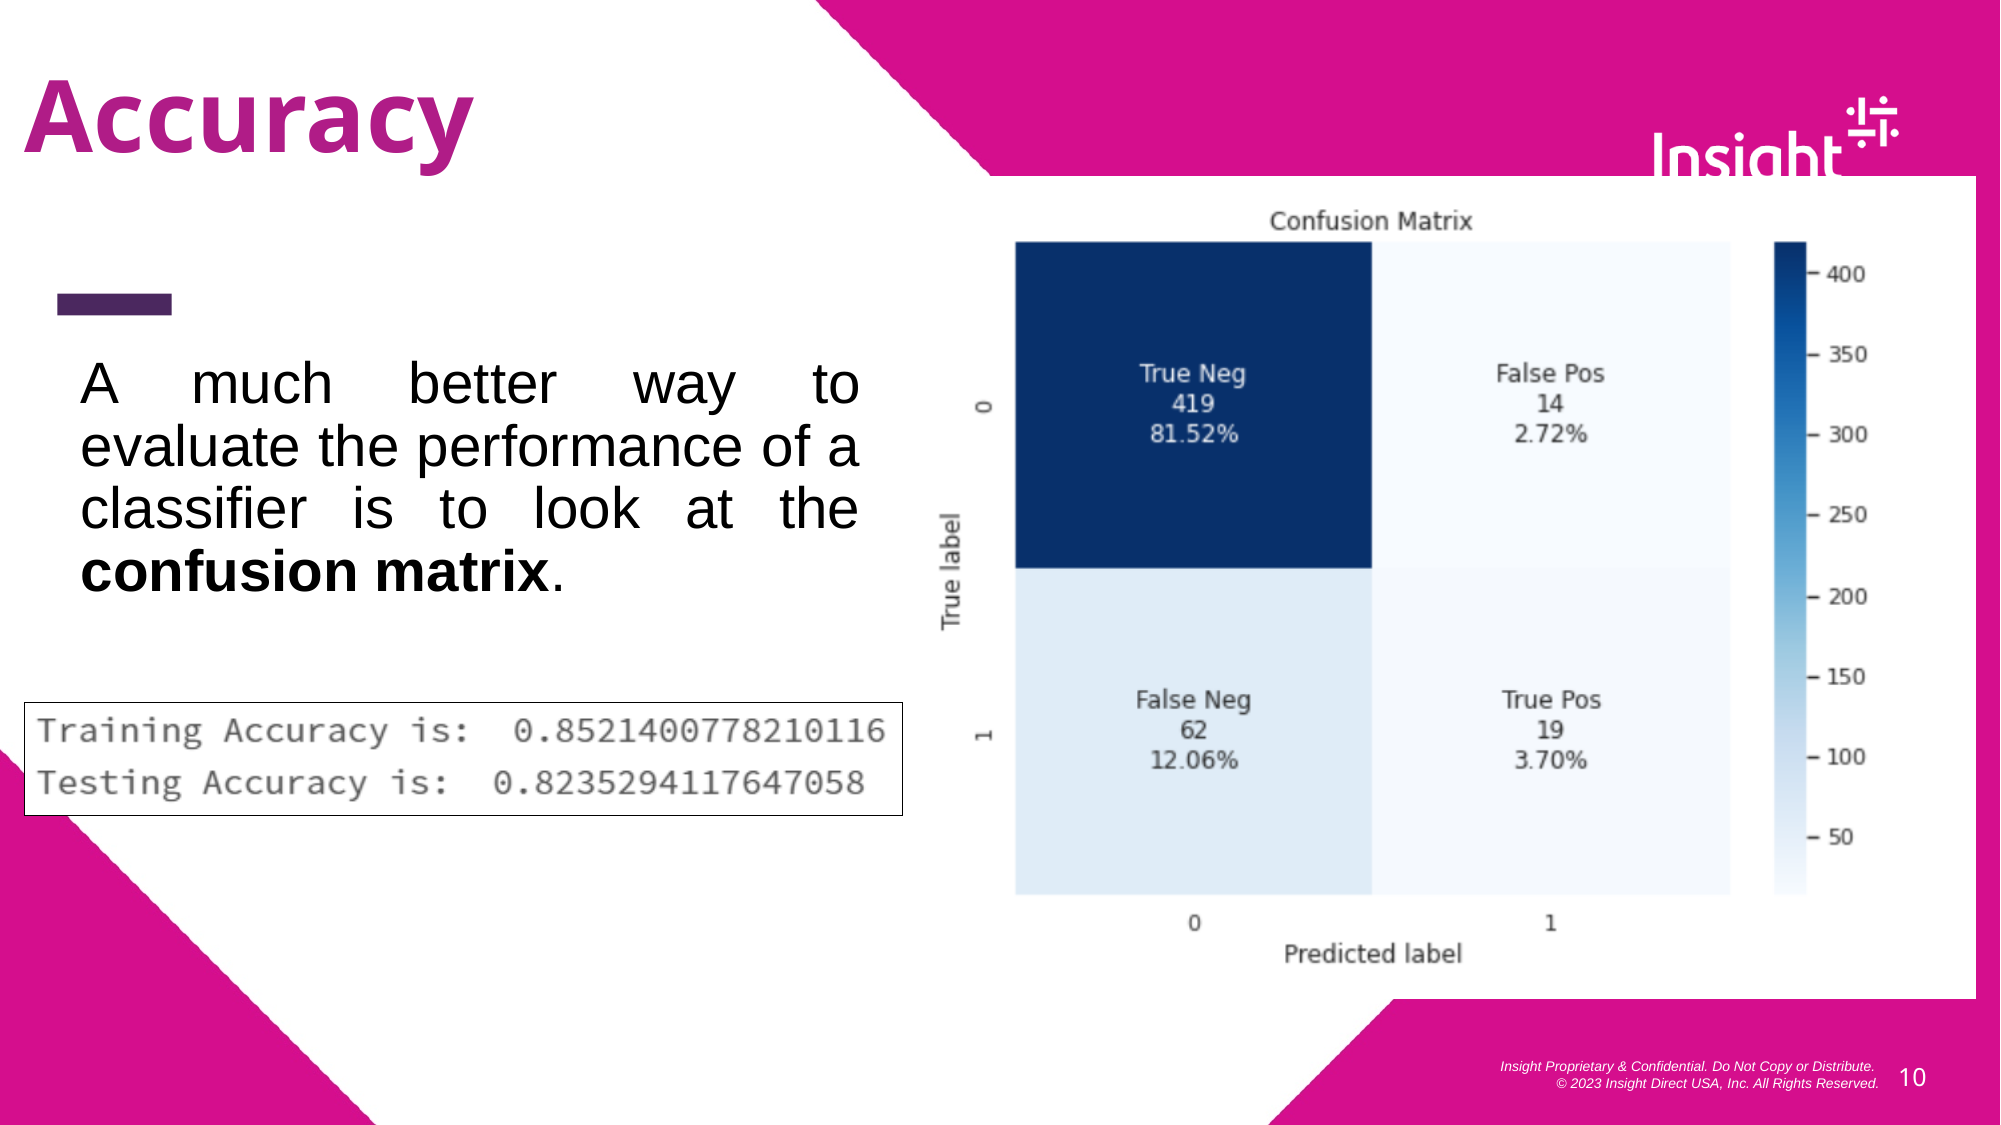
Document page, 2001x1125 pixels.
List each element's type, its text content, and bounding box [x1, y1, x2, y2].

title Accuracy [24, 66, 1199, 632]
text_box A much better way to evaluate the performance of a classifier is to look at the confusion matrix. [65, 345, 876, 667]
picture [0, 0, 2000, 1125]
